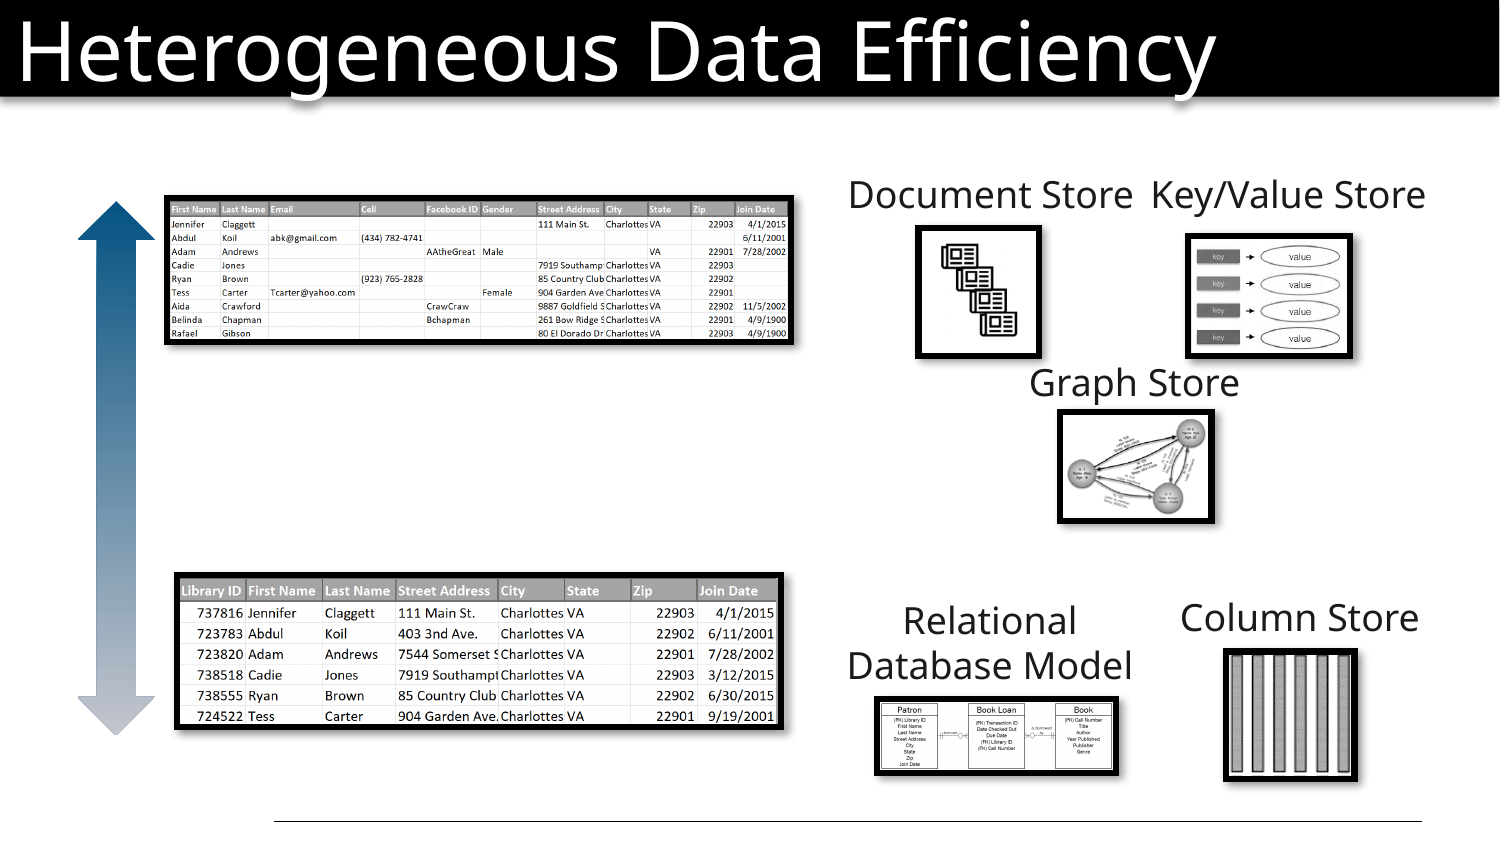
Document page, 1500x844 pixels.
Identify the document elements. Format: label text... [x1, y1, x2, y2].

picture [170, 201, 788, 339]
text_box Document Store [841, 170, 1141, 217]
picture [179, 578, 779, 725]
title Heterogeneous Data Efficiency [0, 0, 1500, 97]
picture [880, 702, 1113, 770]
text_box Column Store [1150, 593, 1450, 640]
text_box [77, 201, 155, 736]
picture [1191, 239, 1348, 354]
text_box Relational Database Model [827, 596, 1153, 688]
text_box Key/Value Store [1141, 170, 1438, 217]
picture [1229, 654, 1352, 776]
text_box Graph Store [985, 358, 1285, 405]
picture [921, 230, 1036, 353]
picture [1063, 415, 1209, 518]
